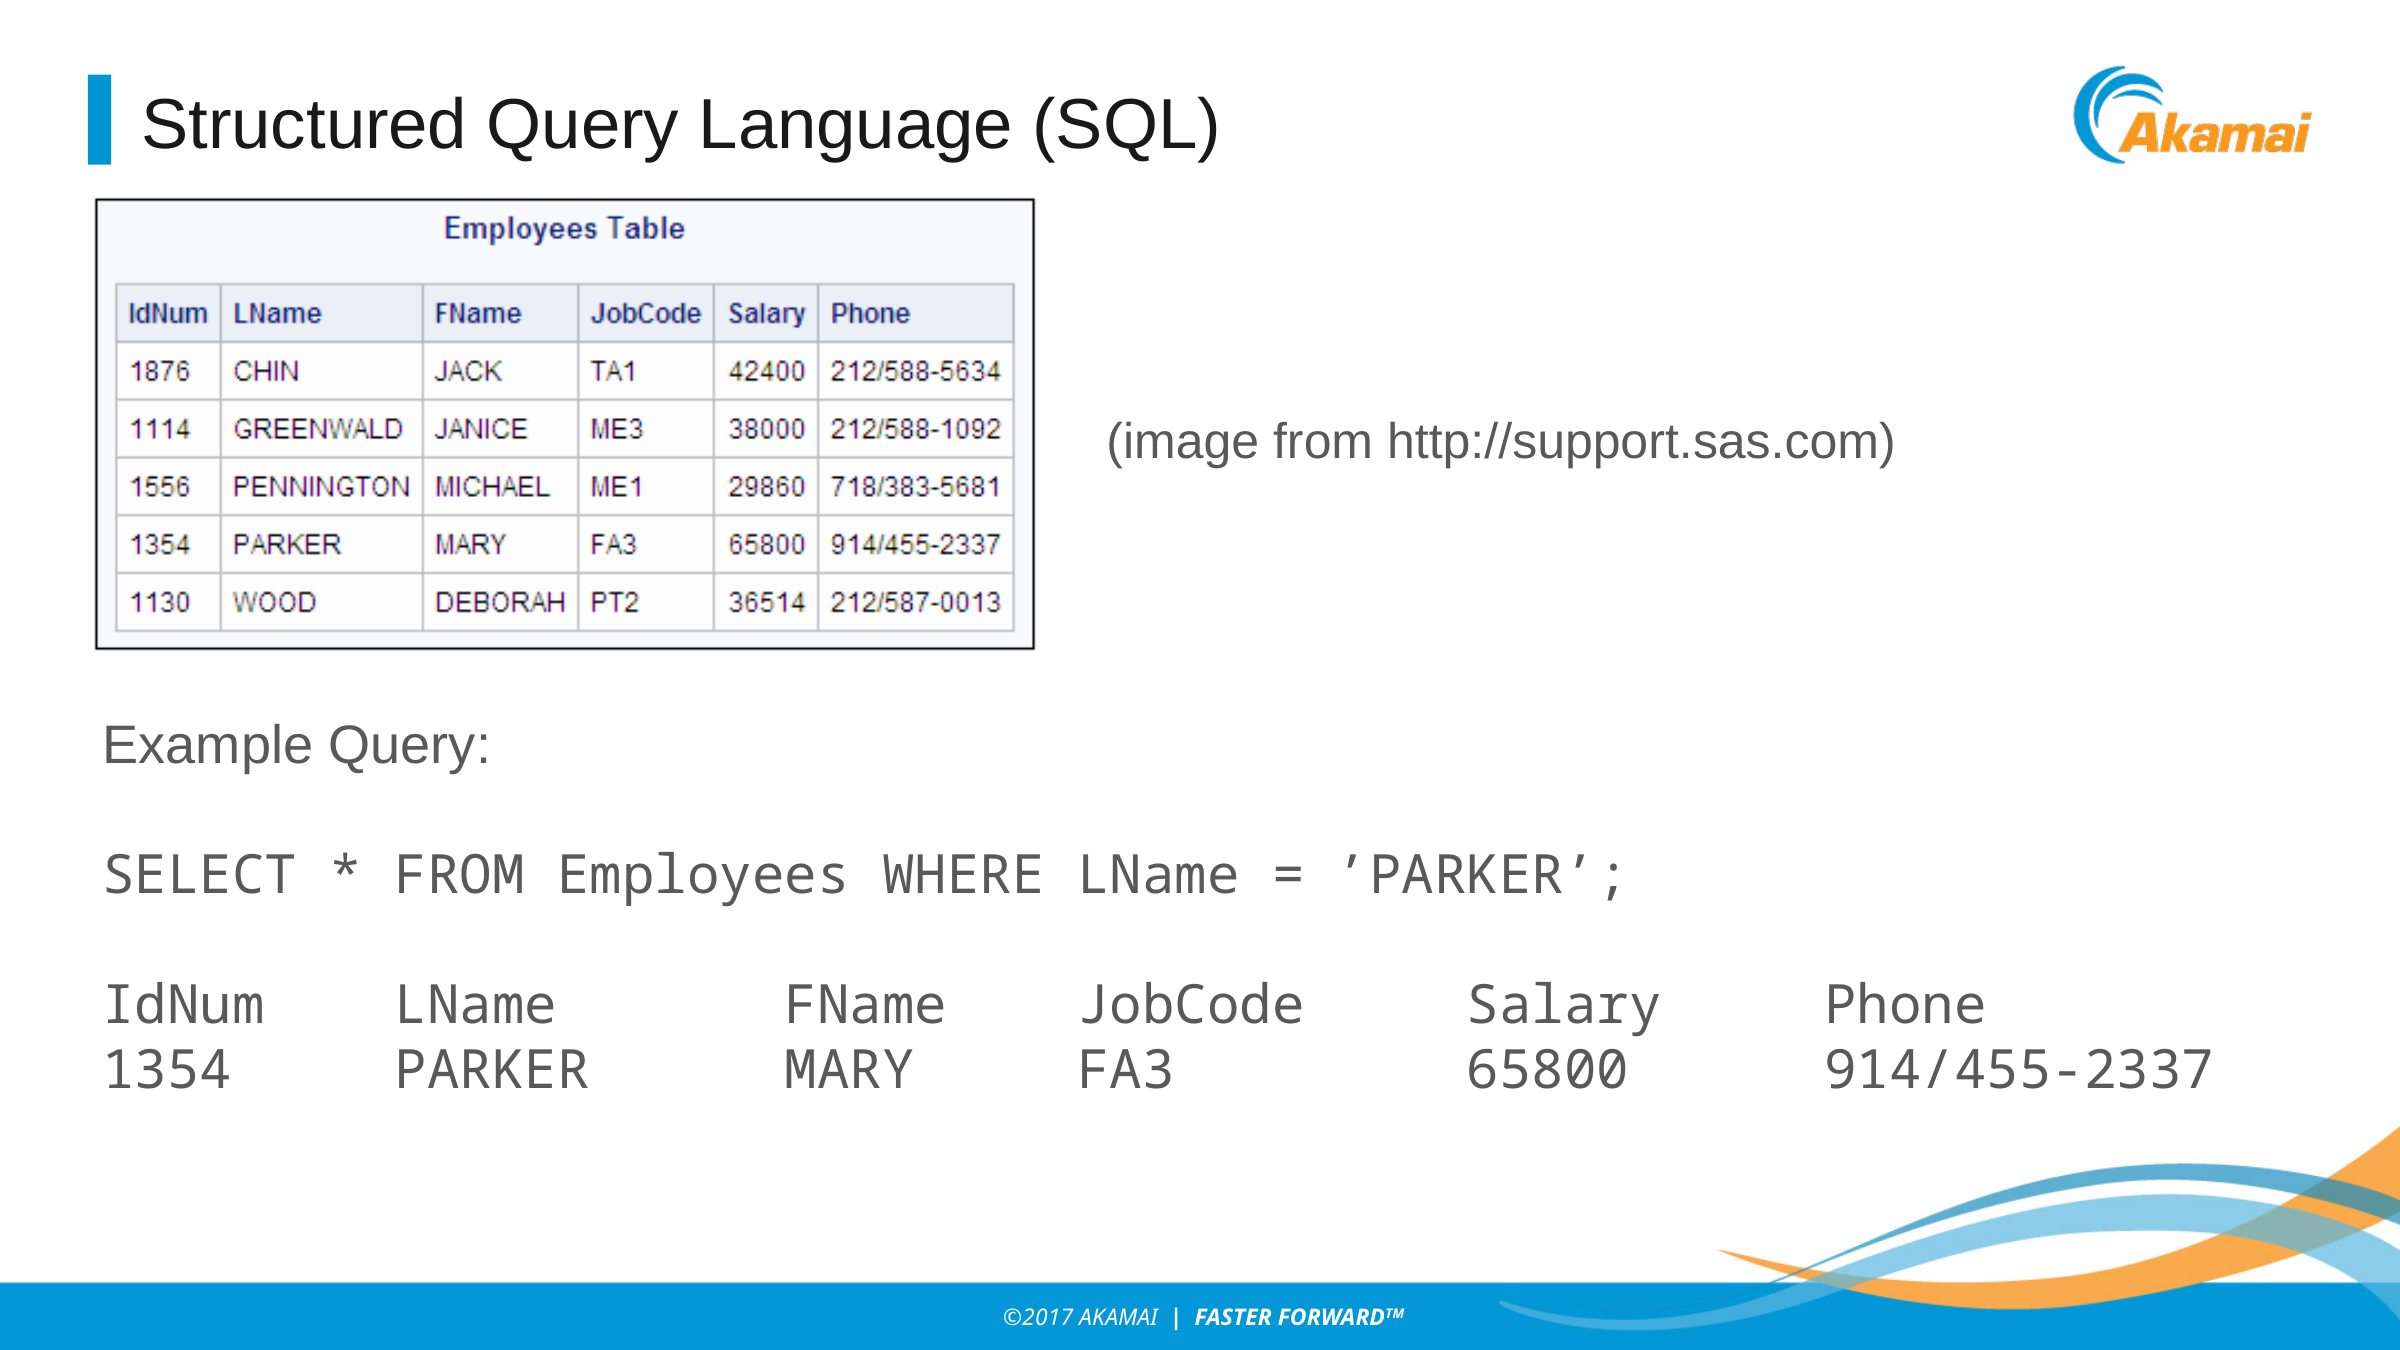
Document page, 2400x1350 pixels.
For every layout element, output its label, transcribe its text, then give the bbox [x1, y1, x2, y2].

picture [0, 4, 2400, 1329]
text_box Example Query: SELECT * FROM Employees WHERE LName = ’PARKER’; IdNum LName FName JobCode Salary Phone 1354 PARKER MARY FA3 65800 914/455-2337 [87, 701, 2319, 1107]
title Structured Query Language (SQL) [119, 74, 2052, 166]
text_box (image from http://support.sas.com) [1091, 401, 2023, 476]
